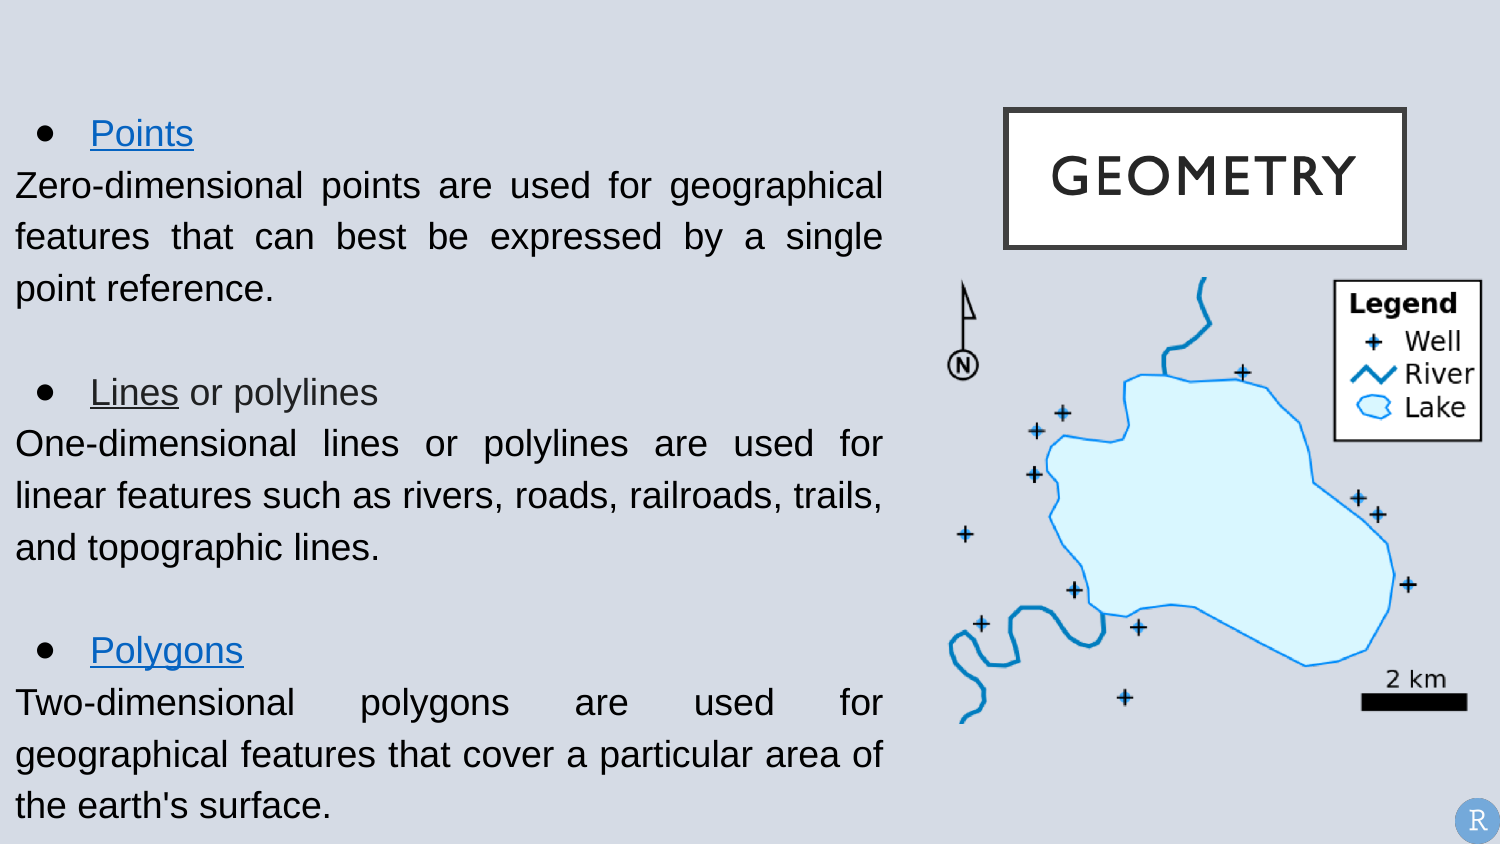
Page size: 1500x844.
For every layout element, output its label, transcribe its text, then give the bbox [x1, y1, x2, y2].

picture [1455, 798, 1500, 844]
picture [926, 277, 1484, 724]
picture [1003, 107, 1407, 251]
text_box Points Zero-dimensional points are used for geographical features that can best be expressed by a single point reference. Lines or polylines One-dimensional lines or polylines are used for linear features such as rivers, roads, railroads, trails, and topographic lines. Polygons Two-dimensional polygons are used for geographical features that cover a particular area of the earth's surface. [0, 87, 899, 842]
